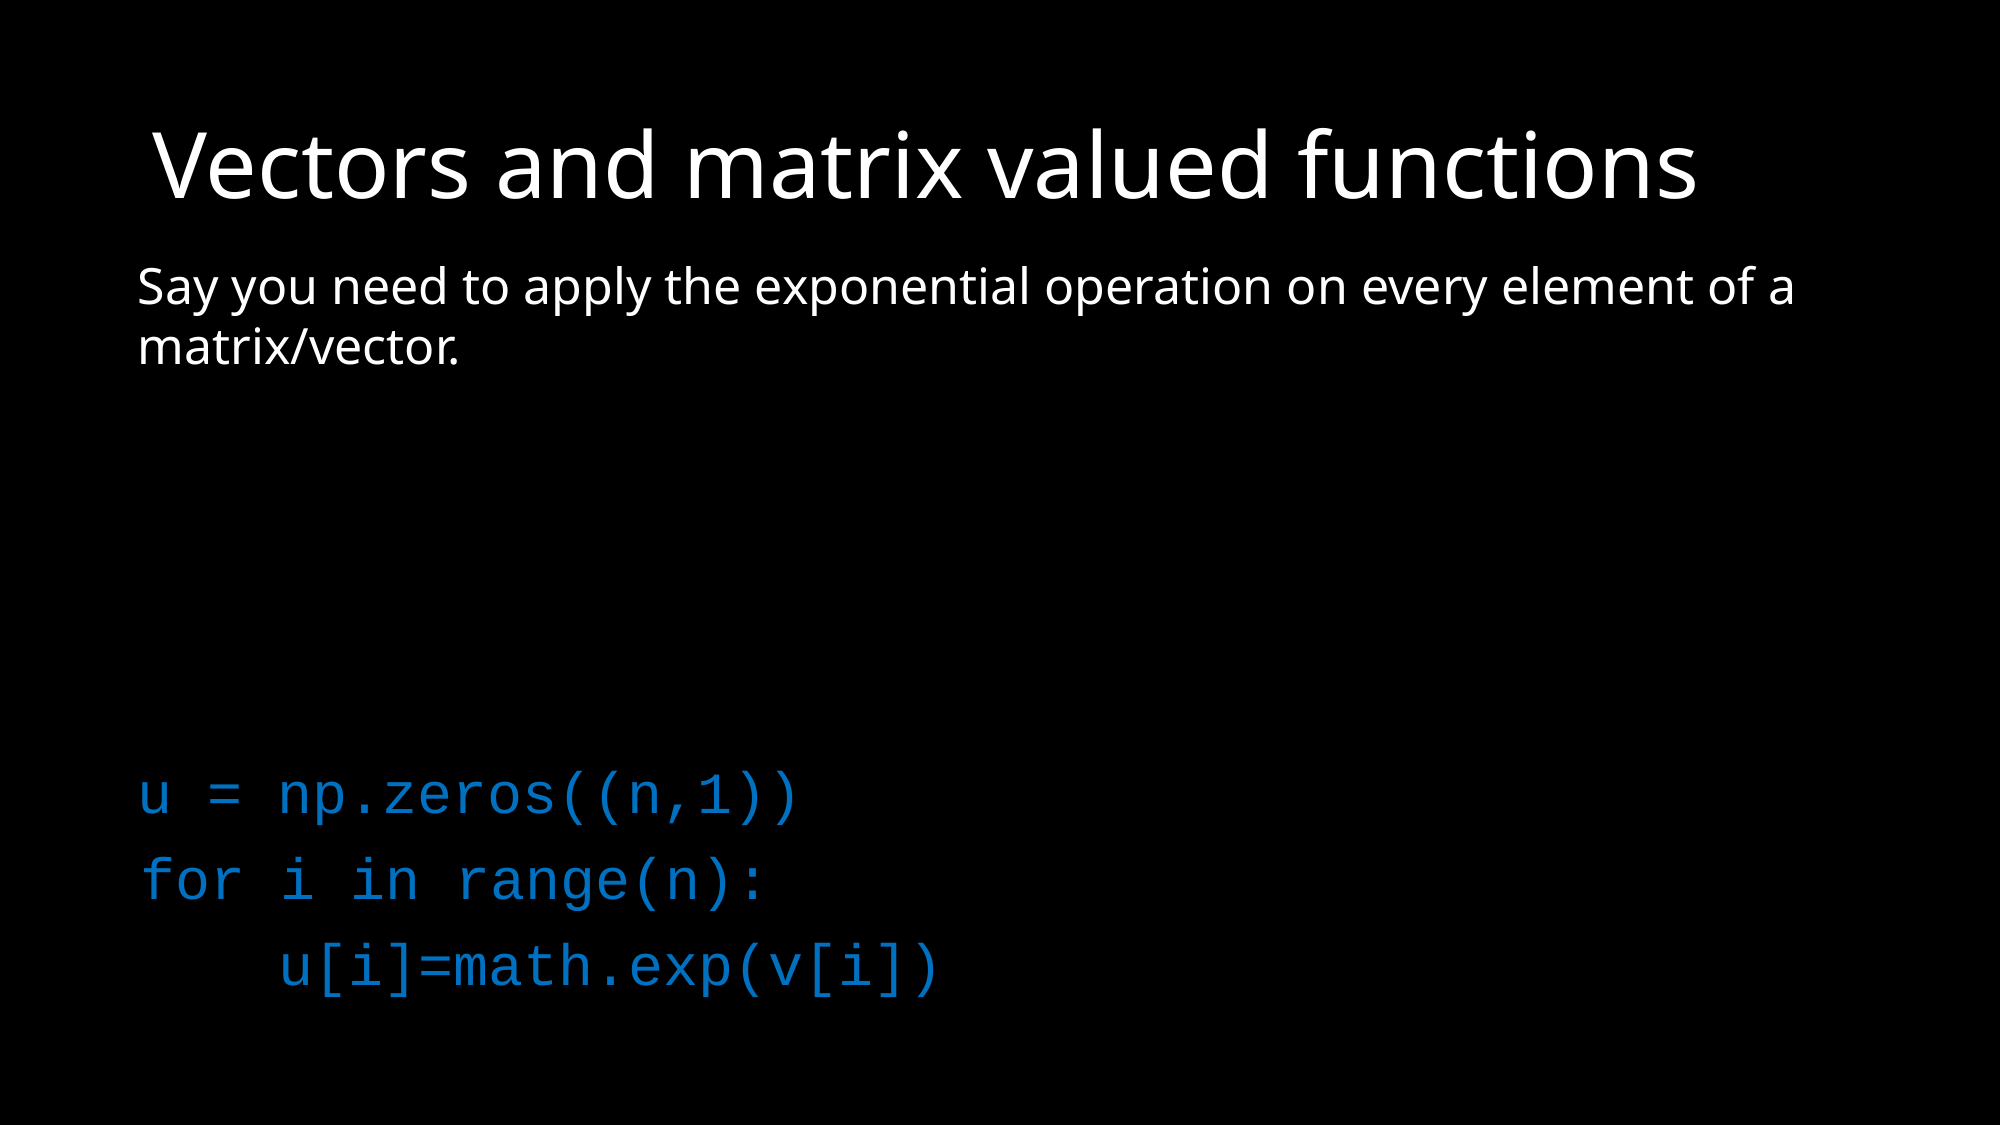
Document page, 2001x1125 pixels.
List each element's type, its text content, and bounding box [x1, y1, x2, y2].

title Vectors and matrix valued functions [137, 59, 1863, 247]
text_box Say you need to apply the exponential operation on every element of a matrix/vector. [122, 247, 2000, 383]
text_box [122, 748, 962, 1006]
